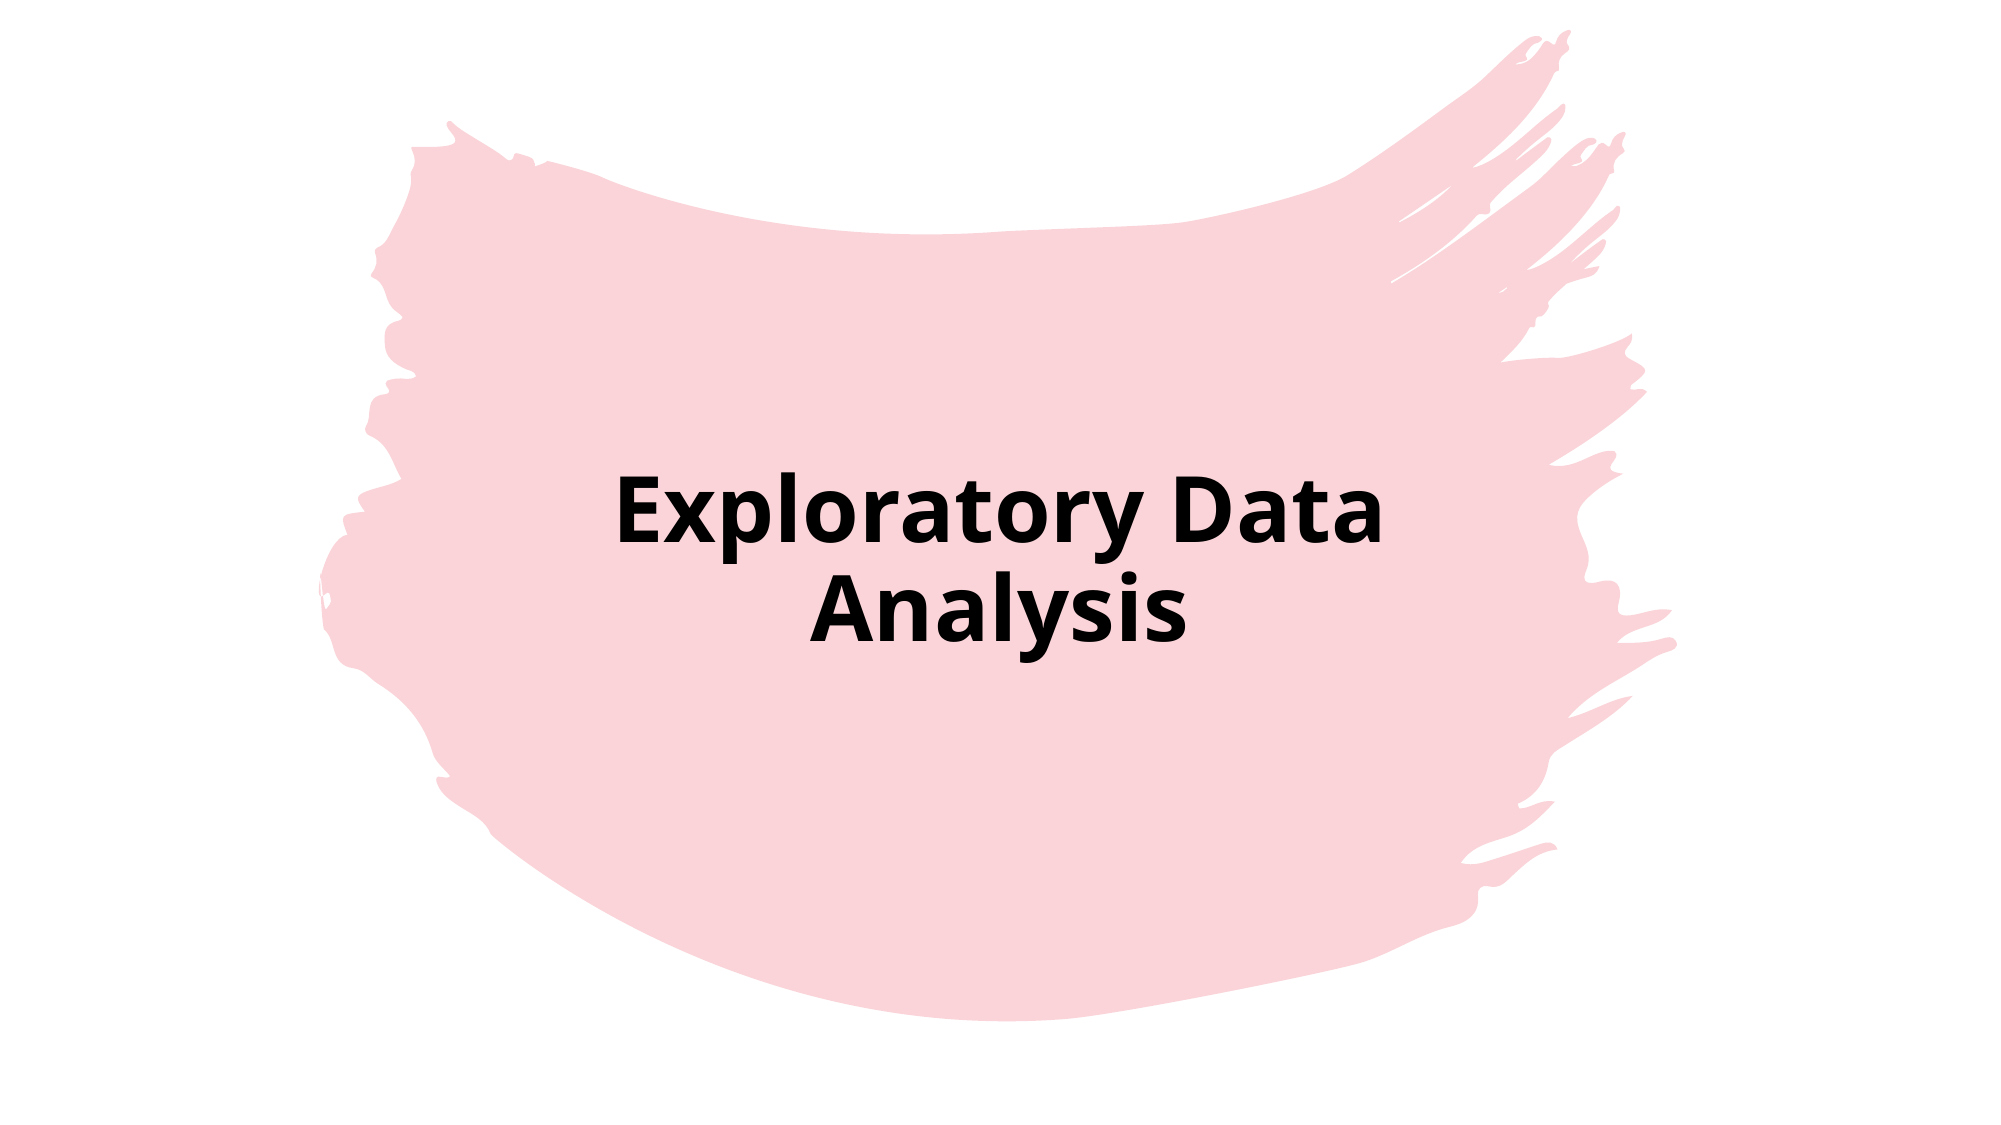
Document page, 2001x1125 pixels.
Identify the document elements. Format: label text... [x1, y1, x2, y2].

title Exploratory Data Analysis [466, 226, 1534, 899]
